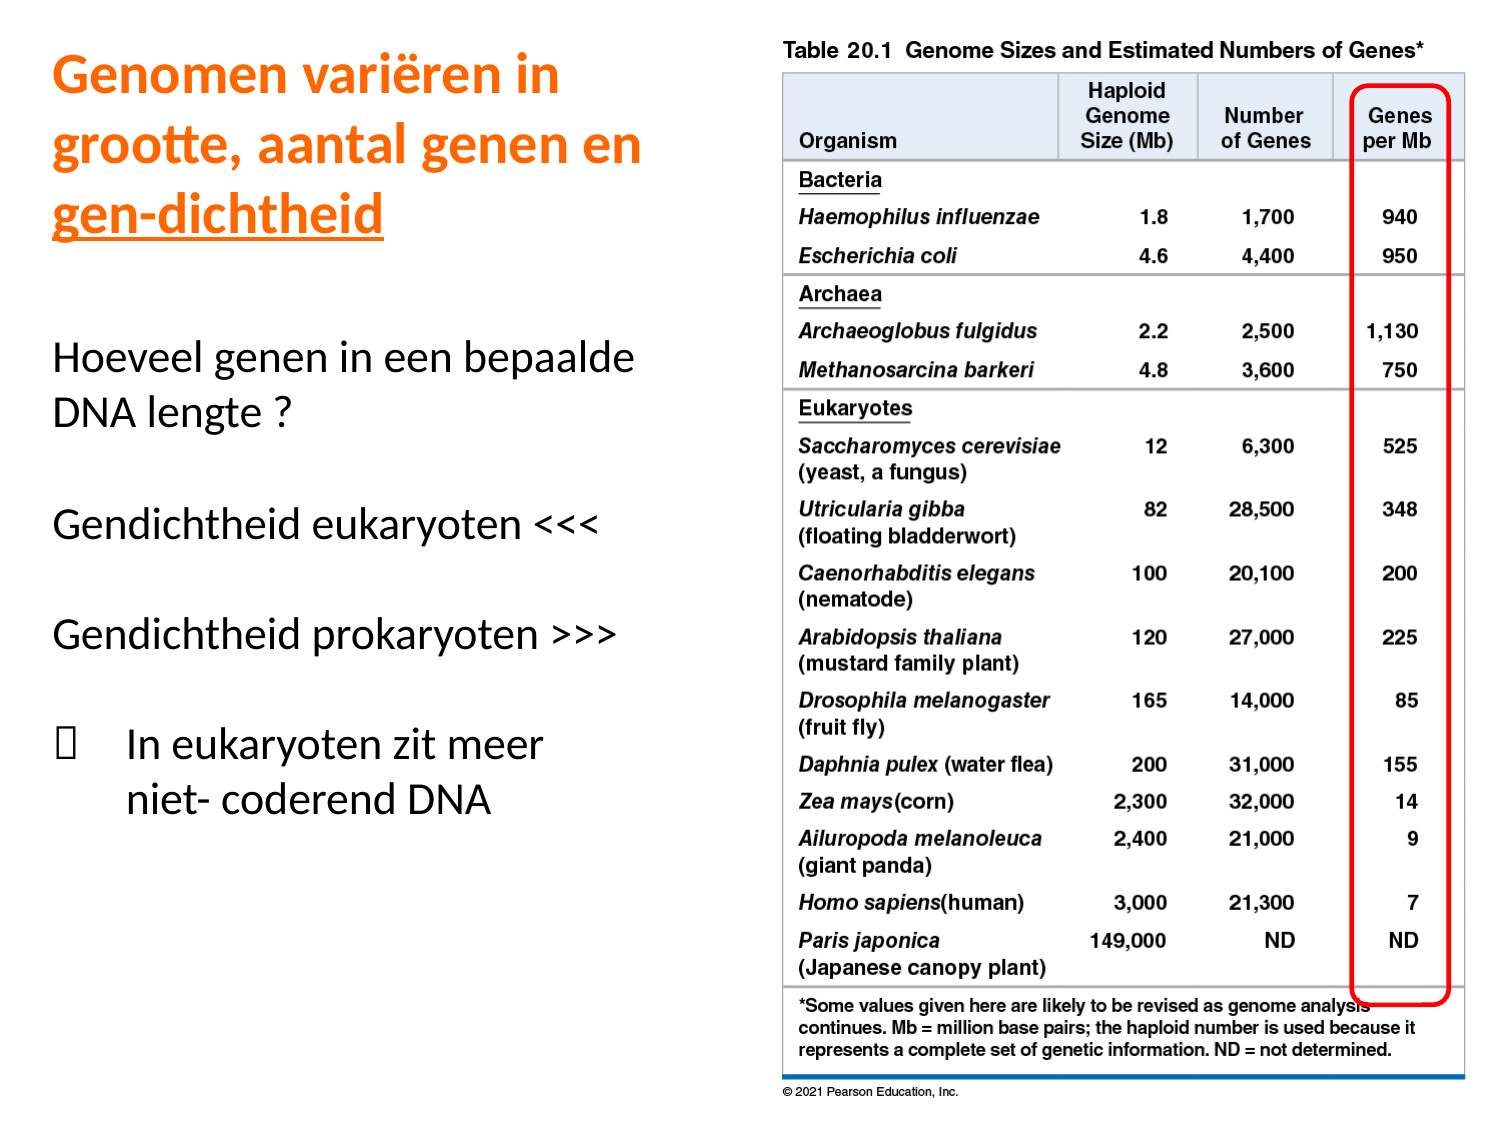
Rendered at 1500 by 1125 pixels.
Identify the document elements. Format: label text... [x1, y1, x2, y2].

picture [777, 34, 1470, 1104]
text_box Genomen variëren in grootte, aantal genen en gen-dichtheid [37, 27, 722, 253]
text_box Gendichtheid eukaryoten <<< Gendichtheid prokaryoten >>>  In eukaryoten zit meer niet- coderend DNA [37, 486, 777, 832]
text_box Hoeveel genen in een bepaalde DNA lengte ? [37, 319, 711, 444]
